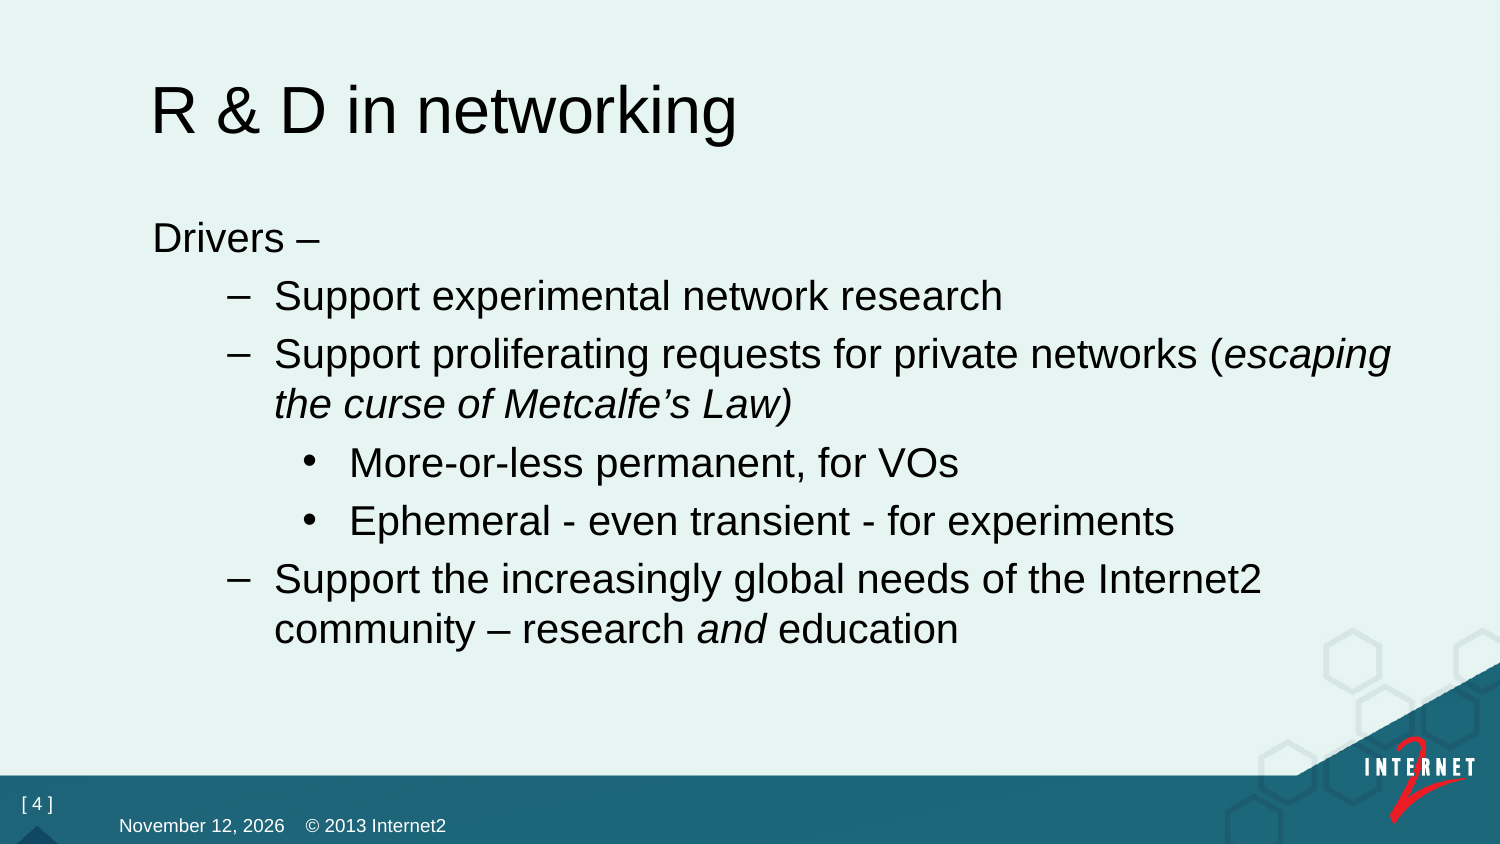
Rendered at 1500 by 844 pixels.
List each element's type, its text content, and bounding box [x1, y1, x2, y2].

text_box Drivers – Support experimental network research Support proliferating requests for private networks (escaping the curse of Metcalfe’s Law) More-or-less permanent, for VOs Ephemeral - even transient - for experiments Support the increasingly global needs of the Internet2 community – research and education [137, 203, 1450, 757]
slide_number [ 4 ] [0, 784, 88, 830]
picture [0, 0, 1500, 844]
text_box R & D in networking [75, 78, 1463, 160]
text_box October 16, 2014 © 2013 Internet2 [104, 806, 580, 844]
